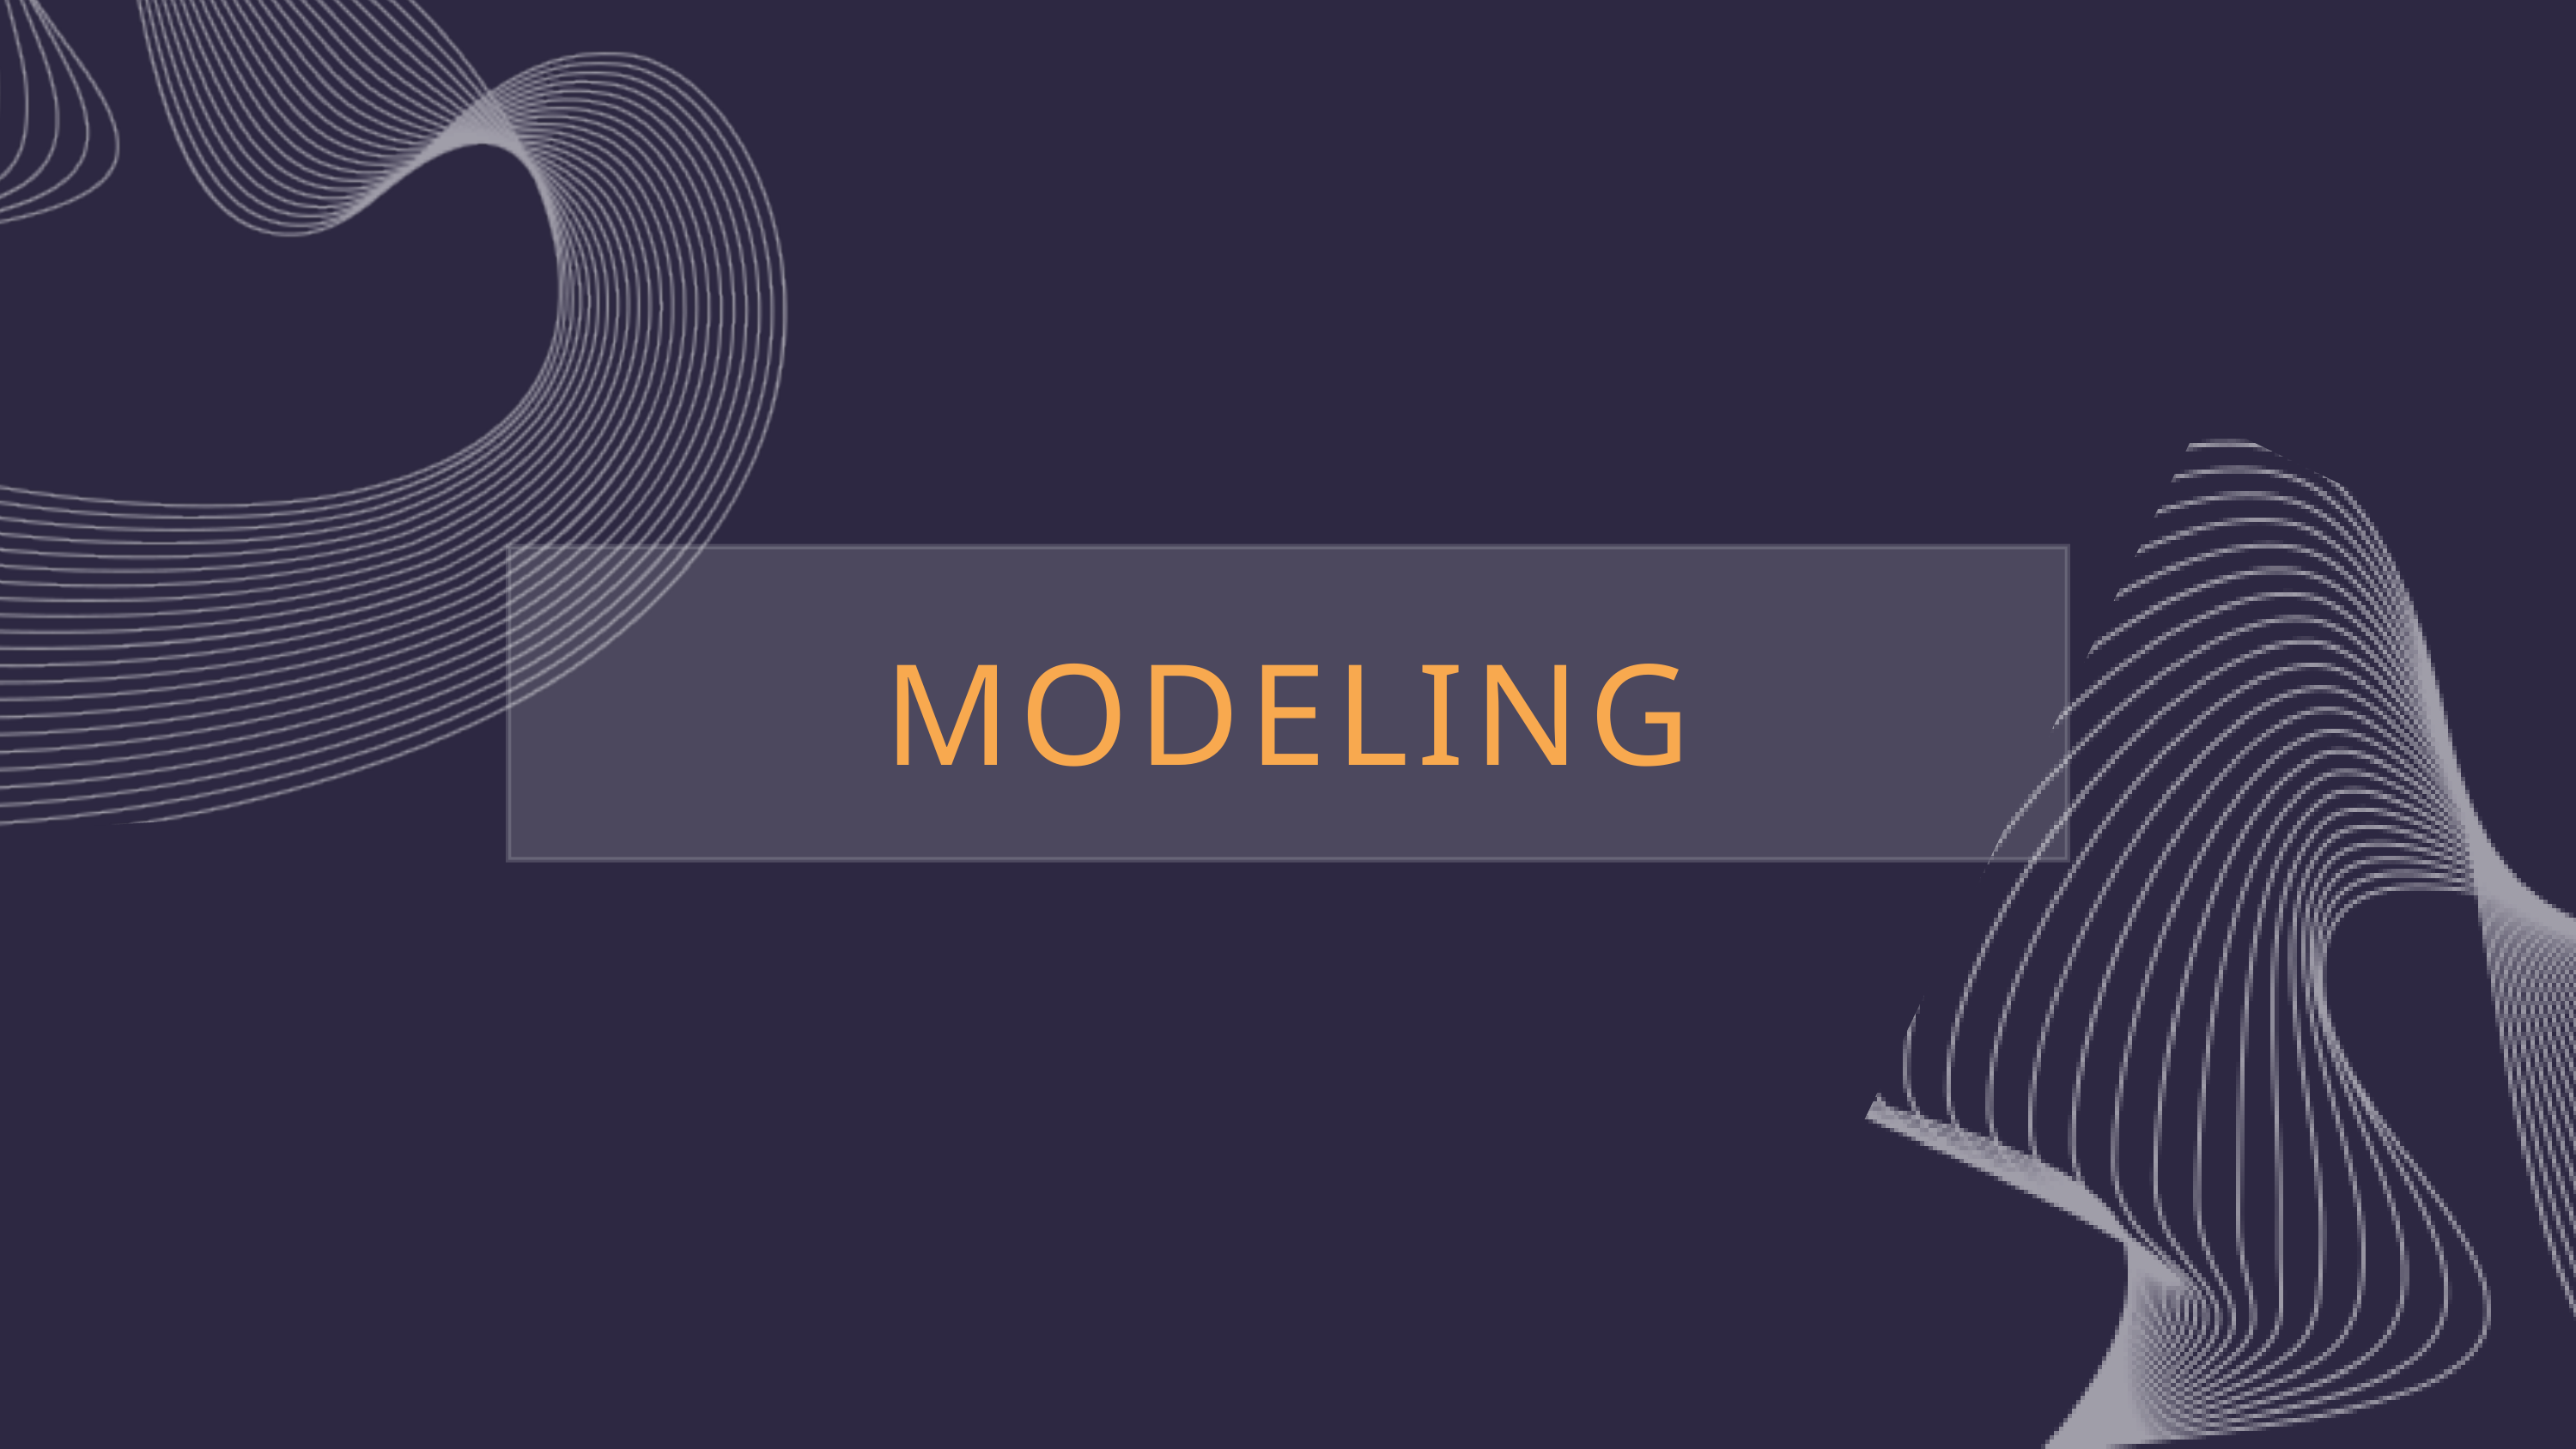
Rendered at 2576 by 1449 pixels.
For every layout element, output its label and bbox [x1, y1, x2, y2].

text_box [507, 546, 2069, 860]
text_box [0, 0, 806, 832]
text_box [1706, 417, 2576, 1449]
